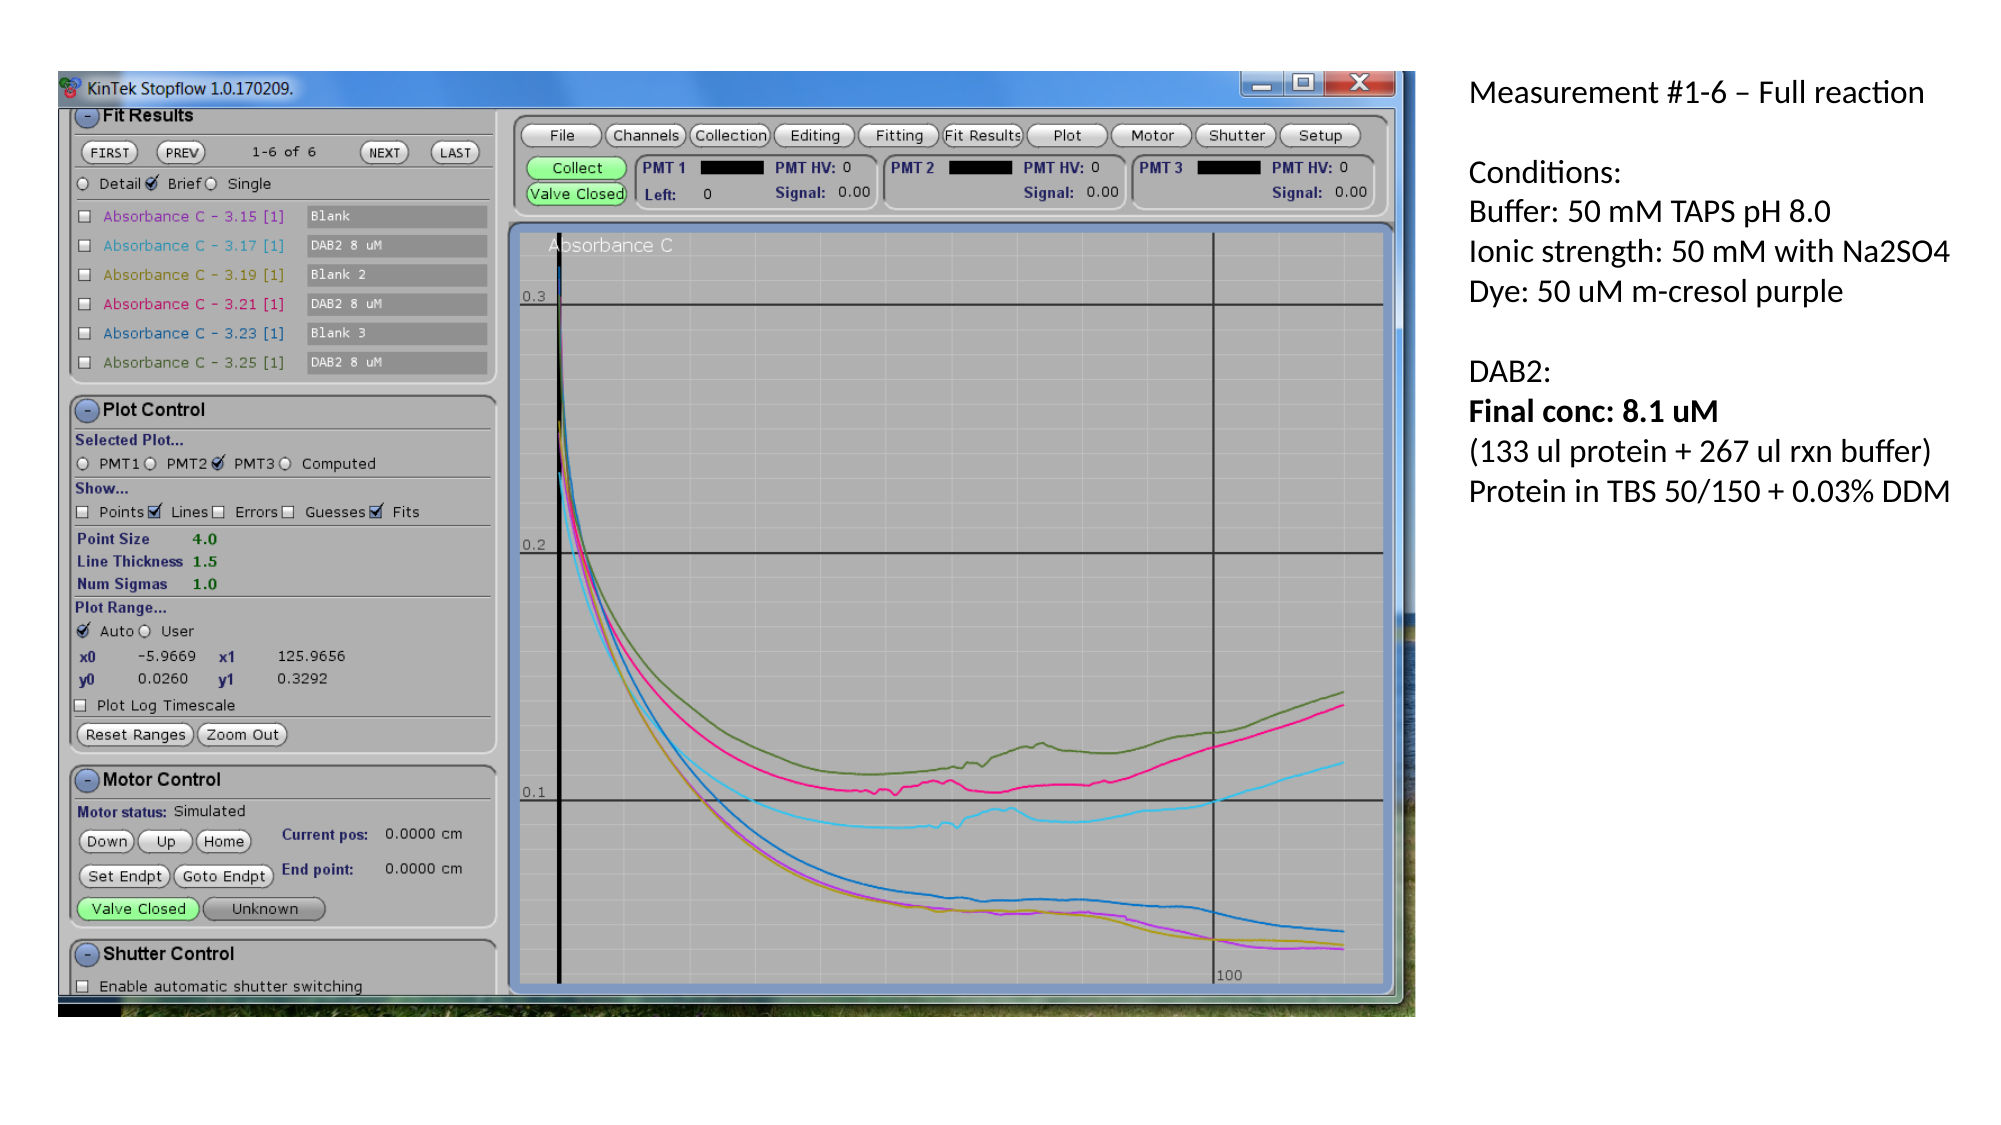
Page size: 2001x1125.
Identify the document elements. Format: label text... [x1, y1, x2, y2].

picture [58, 71, 1416, 1017]
text_box Measurement #1-6 – Full reaction Conditions: Buffer: 50 mM TAPS pH 8.0 Ionic strength: 50 mM with Na2SO4 Dye: 50 uM m-cresol purple DAB2: Final conc: 8.1 uM (133 ul protein + 267 ul rxn buffer) Protein in TBS 50/150 + 0.03% DDM [1454, 62, 1968, 607]
